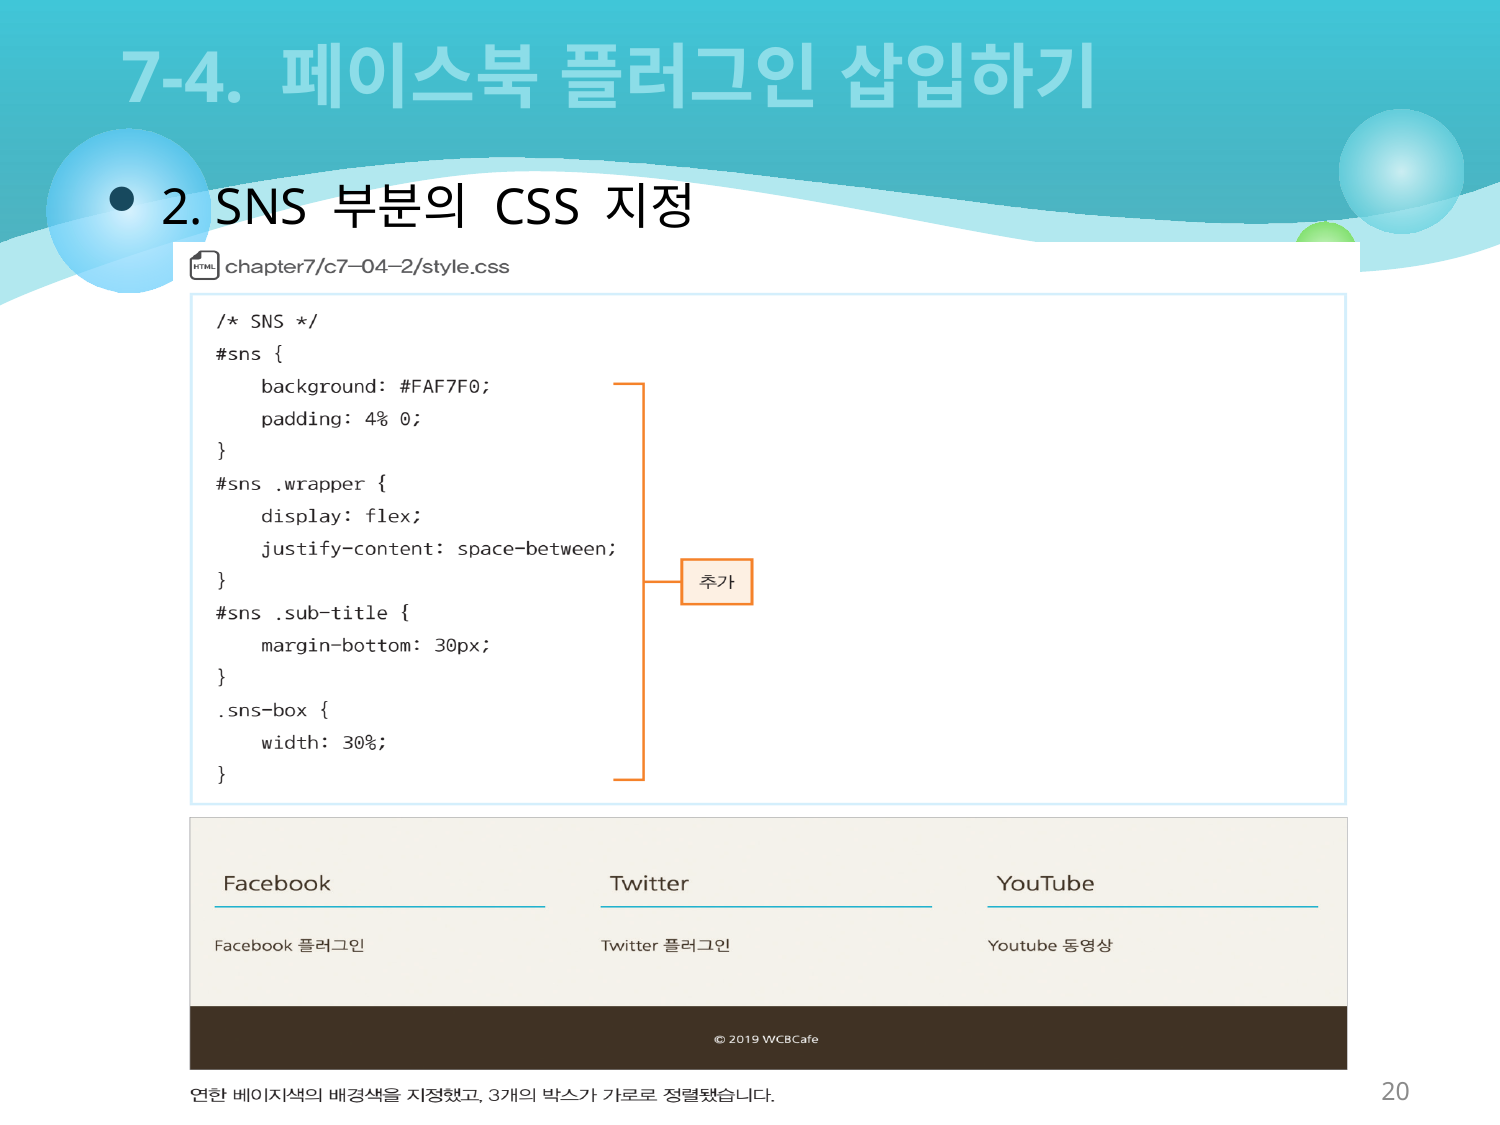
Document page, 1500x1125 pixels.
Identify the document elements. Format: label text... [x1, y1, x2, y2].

text_box 7-4. 페이스북 플러그인 삽입하기 [105, 9, 1456, 139]
picture [173, 241, 1360, 1109]
list 2. SNS 부분의 CSS 지정 [91, 167, 1262, 243]
slide_number 20 [1363, 1072, 1425, 1113]
